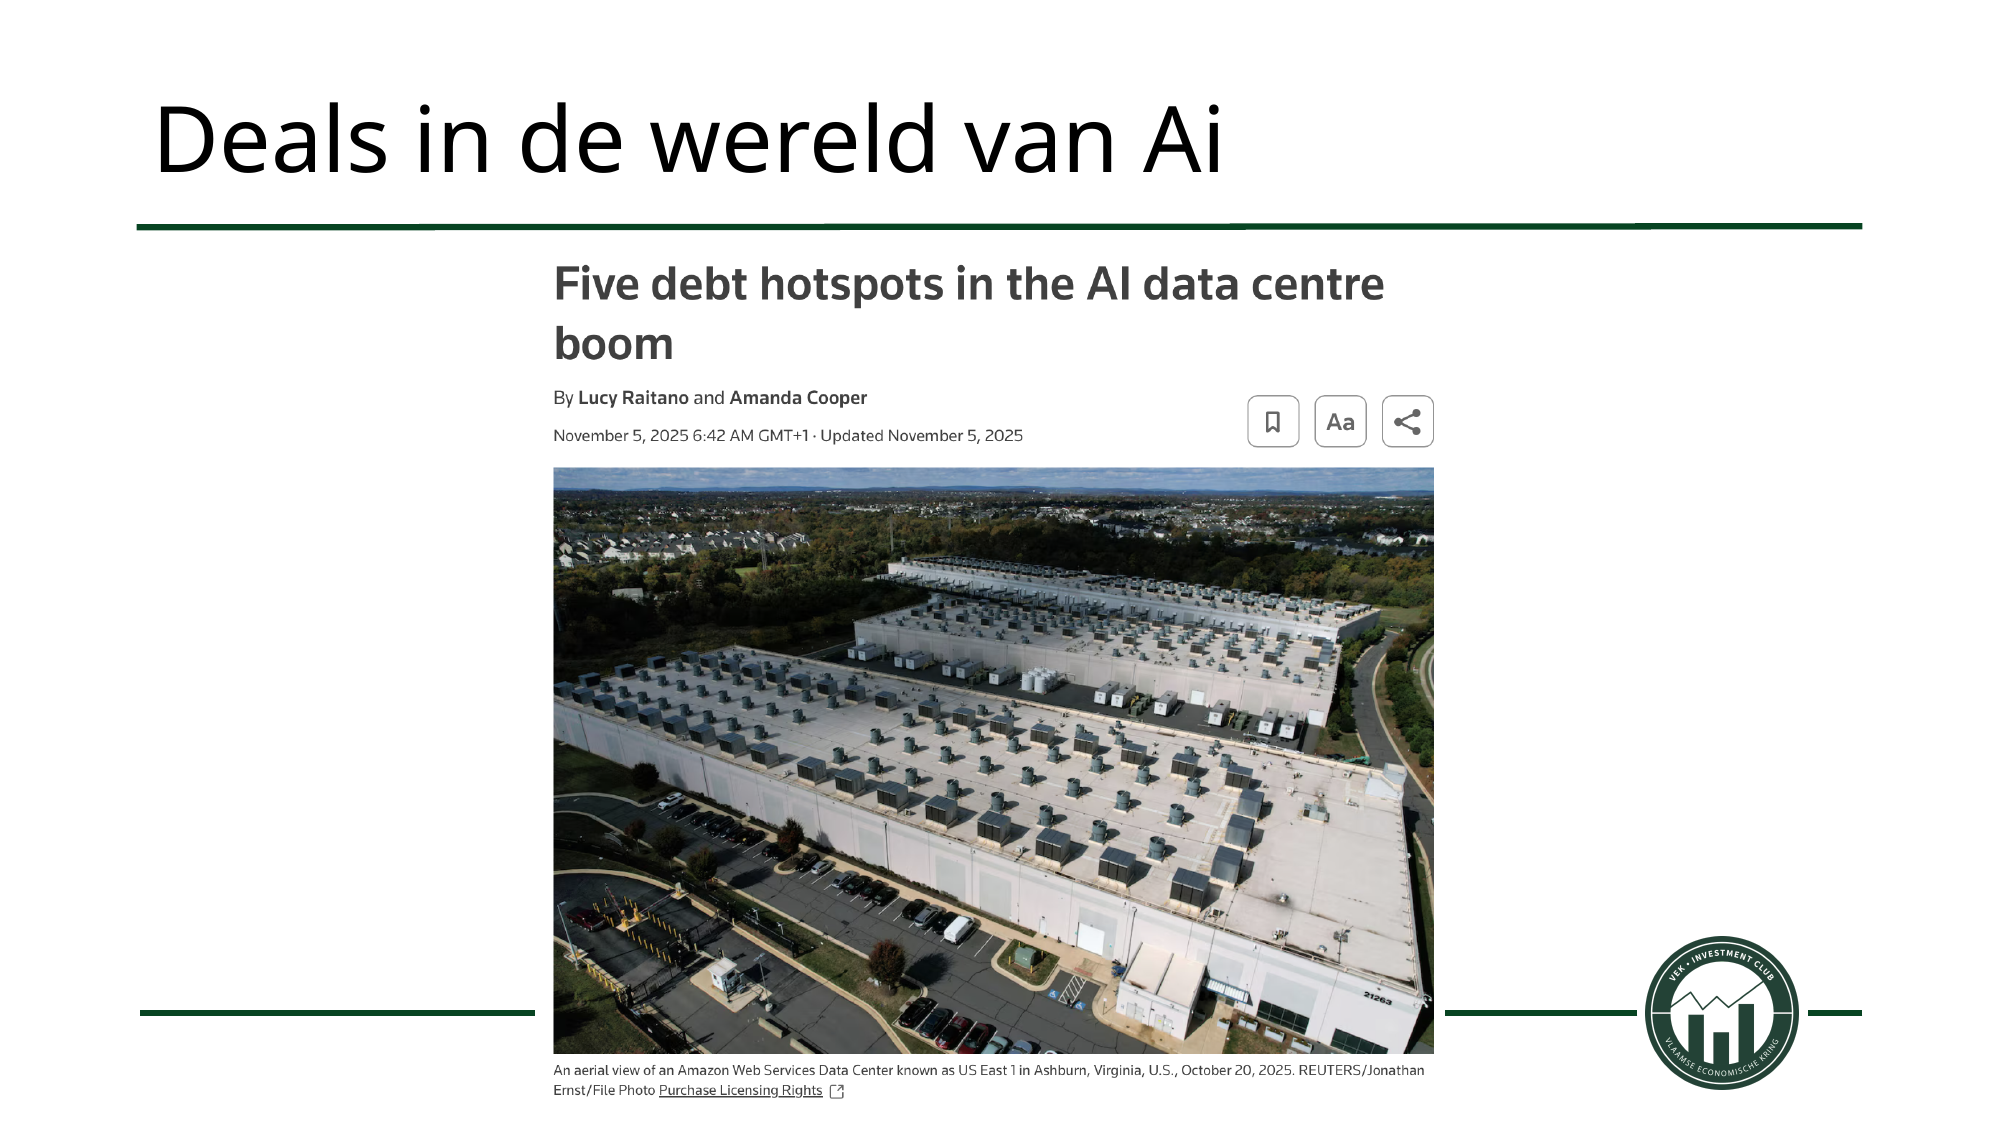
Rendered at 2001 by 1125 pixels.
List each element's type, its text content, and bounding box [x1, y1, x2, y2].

picture [535, 237, 1445, 1125]
title Deals in de wereld van Ai [137, 59, 1863, 226]
picture [1645, 936, 1799, 1090]
